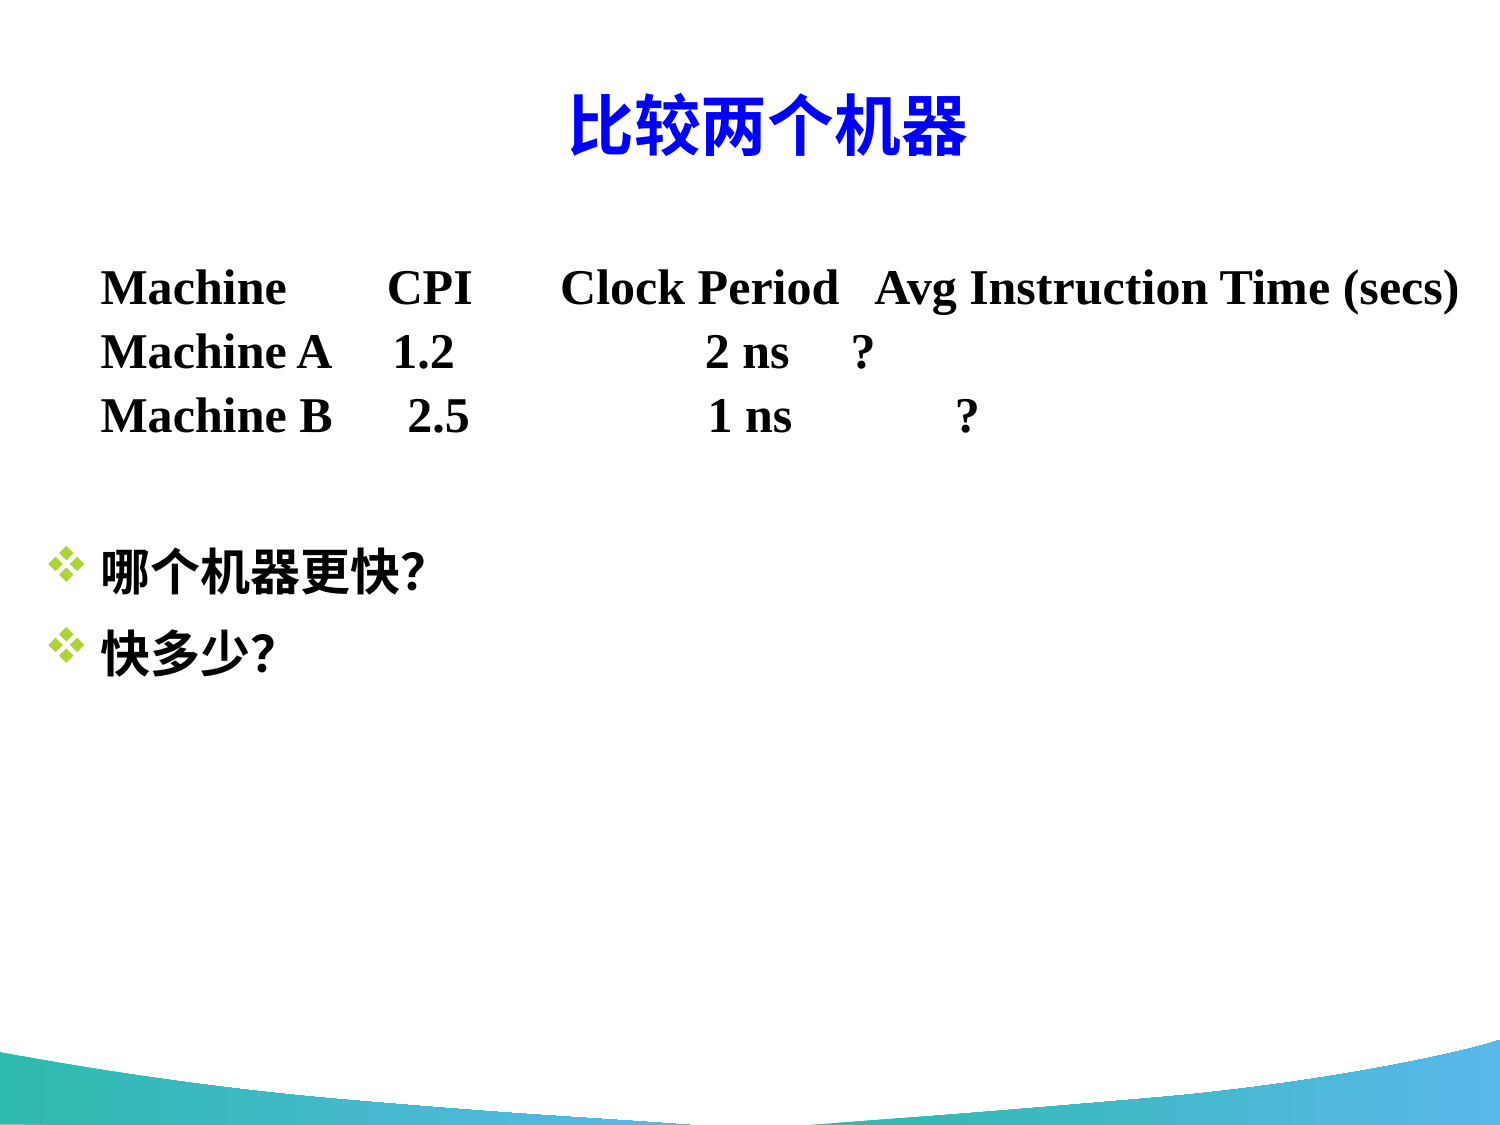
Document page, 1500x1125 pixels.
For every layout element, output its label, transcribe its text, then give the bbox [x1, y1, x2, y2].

list Machine CPI Clock Period Avg Instruction Time (secs) Machine A 1.2 2 ns ? Machine B 2.5 1 ns ? 哪个机器更快？ 快多少？ [29, 253, 1500, 1032]
title 比较两个机器 [171, 90, 1365, 158]
